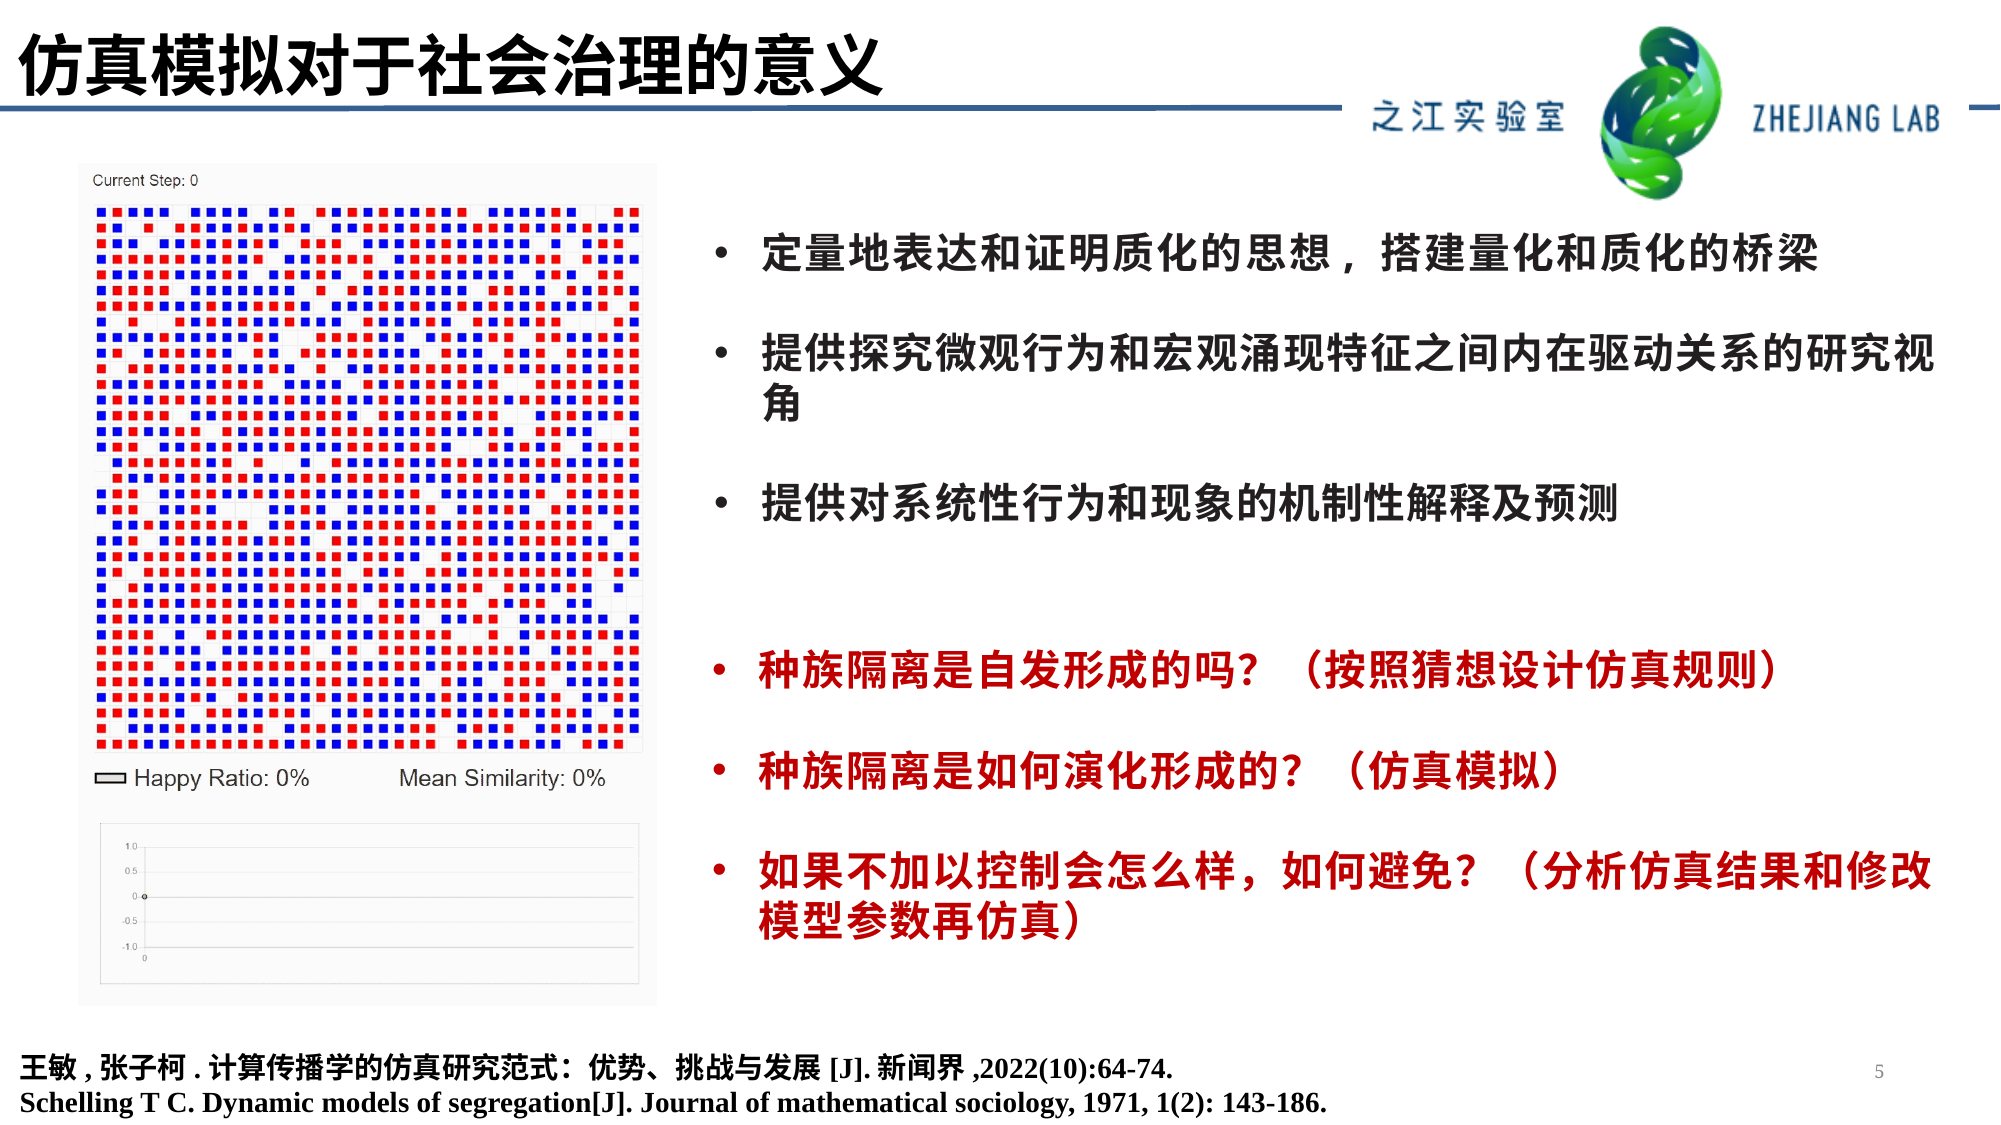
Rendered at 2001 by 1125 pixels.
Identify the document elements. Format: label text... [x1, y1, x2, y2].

text_box 仿真模拟对于社会治理的意义 [2, 0, 1754, 116]
text_box 种族隔离是自发形成的吗？（按照猜想设计仿真规则） 种族隔离是如何演化形成的？（仿真模拟） 如果不加以控制会怎么样，如何避免？（分析仿真结果和修改模型参数再仿真） [697, 636, 1986, 952]
text_box 王敏,张子柯.计算传播学的仿真研究范式：优势、挑战与发展[J].新闻界,2022(10):64-74. Schelling T C. Dynamic models of segregation[J]. Journal of mathematical sociology, 1971, 1(2): 143-186. [19, 1046, 1881, 1119]
text_box 定量地表达和证明质化的思想, 搭建量化和质化的桥梁 提供探究微观行为和宏观涌现特征之间内在驱动关系的研究视角 提供对系统性行为和现象的机制性解释及预测 [699, 219, 1988, 535]
slide_number 5 [1433, 1042, 1900, 1103]
picture [78, 162, 657, 1006]
picture [1342, 22, 1969, 204]
